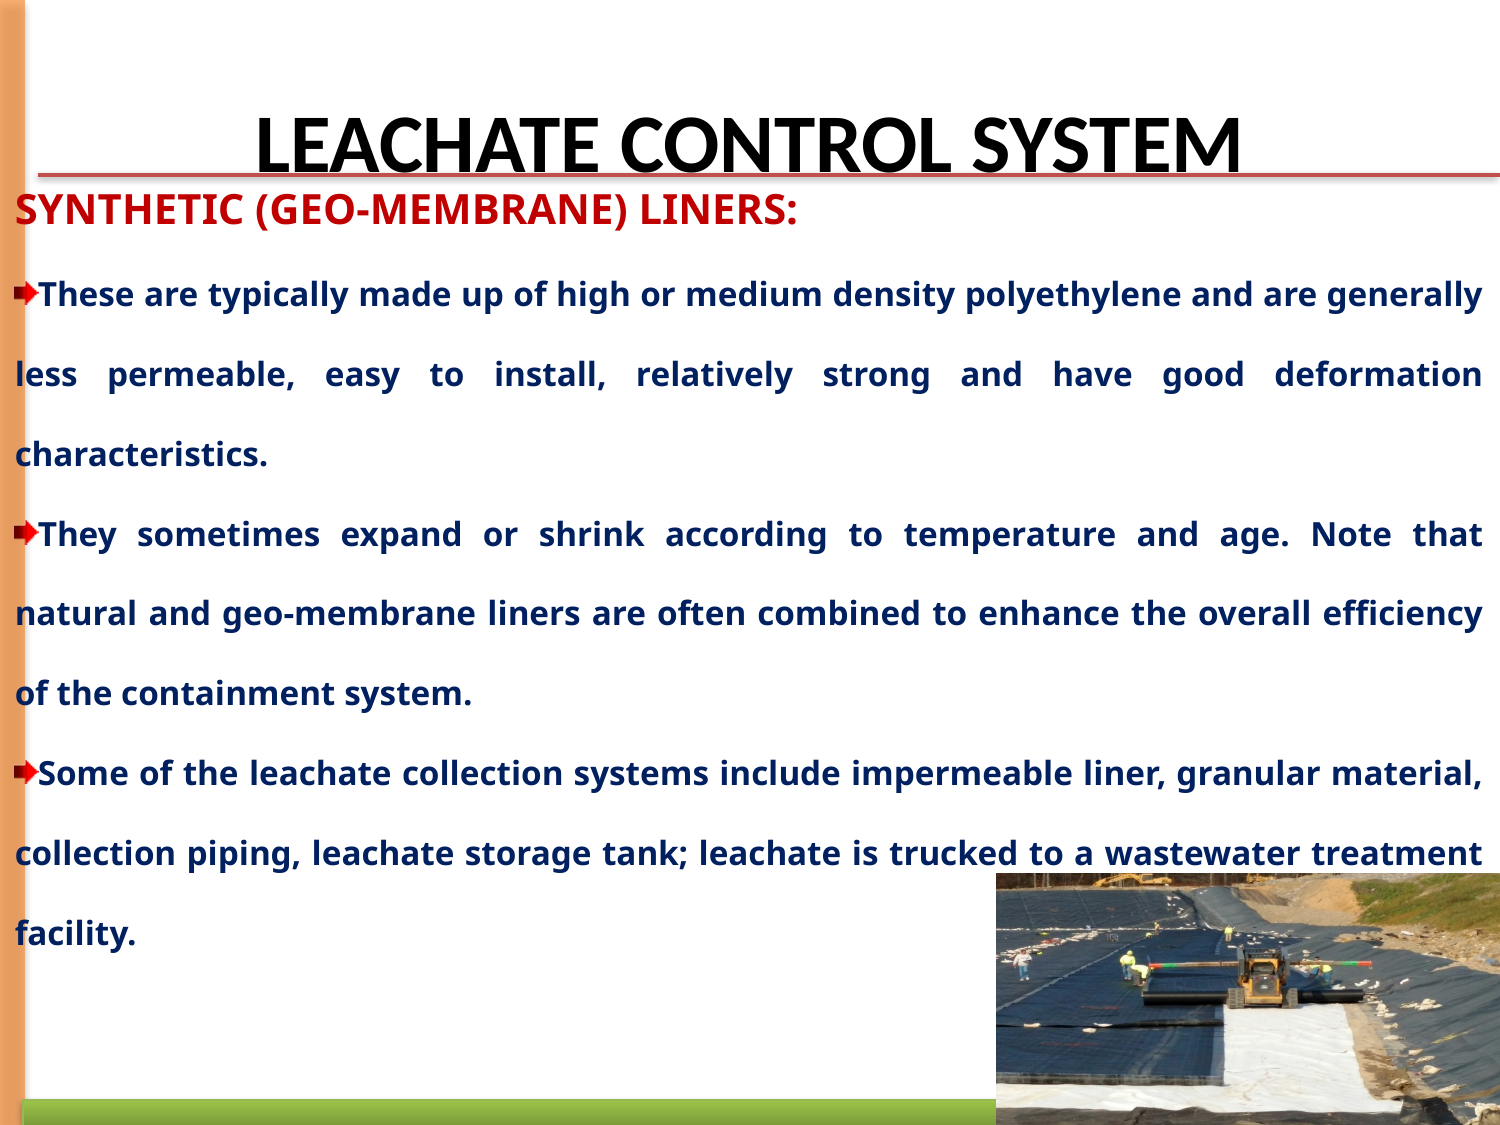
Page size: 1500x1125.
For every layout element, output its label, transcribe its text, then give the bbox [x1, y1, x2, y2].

title LEACHATE CONTROL SYSTEM [75, 45, 1425, 175]
picture [14, 281, 39, 305]
text_box SYNTHETIC (GEO-MEMBRANE) LINERS: These are typically made up of high or medium density polyethylene and are generally less permeable, easy to install, relatively strong and have good deformation characteristics. They sometimes expand or shrink according to temperature and age. Note that natural and geo-membrane liners are often combined to enhance the overall efficiency of the containment system. Some of the leachate collection systems include impermeable liner, granular material, collection piping, leachate storage tank; leachate is trucked to a wastewater treatment facility. [0, 175, 1500, 960]
picture [995, 872, 1500, 1125]
picture [14, 760, 39, 784]
picture [14, 520, 39, 545]
